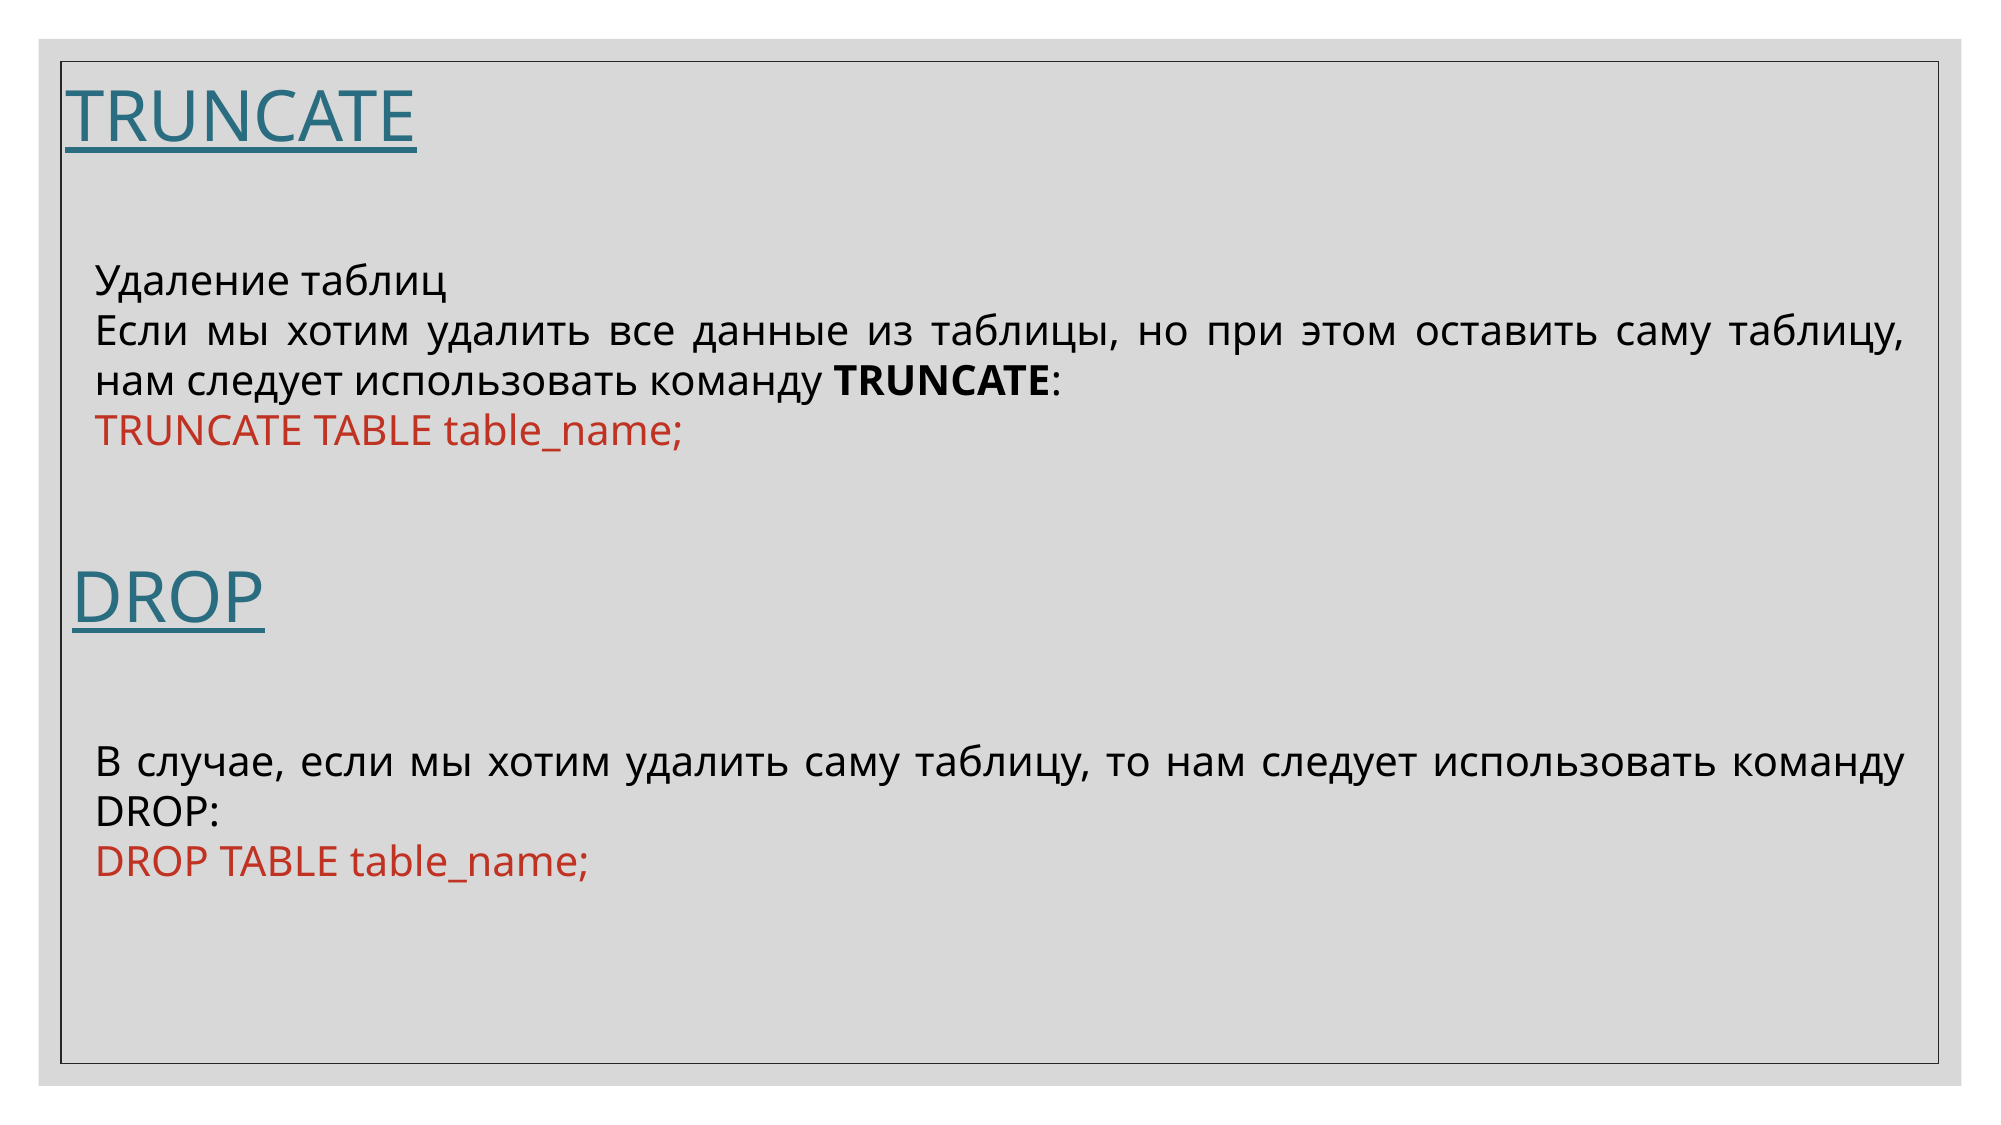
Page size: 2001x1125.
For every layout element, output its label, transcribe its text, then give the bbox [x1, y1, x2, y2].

text_box TRUNCATE [57, 63, 425, 164]
text_box Удаление таблиц Если мы хотим удалить все данные из таблицы, но при этом оставить саму таблицу, нам следует использовать команду TRUNCATE: TRUNCATE TABLE table_name; [87, 246, 1913, 462]
text_box DROP [64, 543, 274, 644]
text_box В случае, если мы хотим удалить саму таблицу, то нам следует использовать команду DROP: DROP TABLE table_name; [87, 726, 1913, 892]
